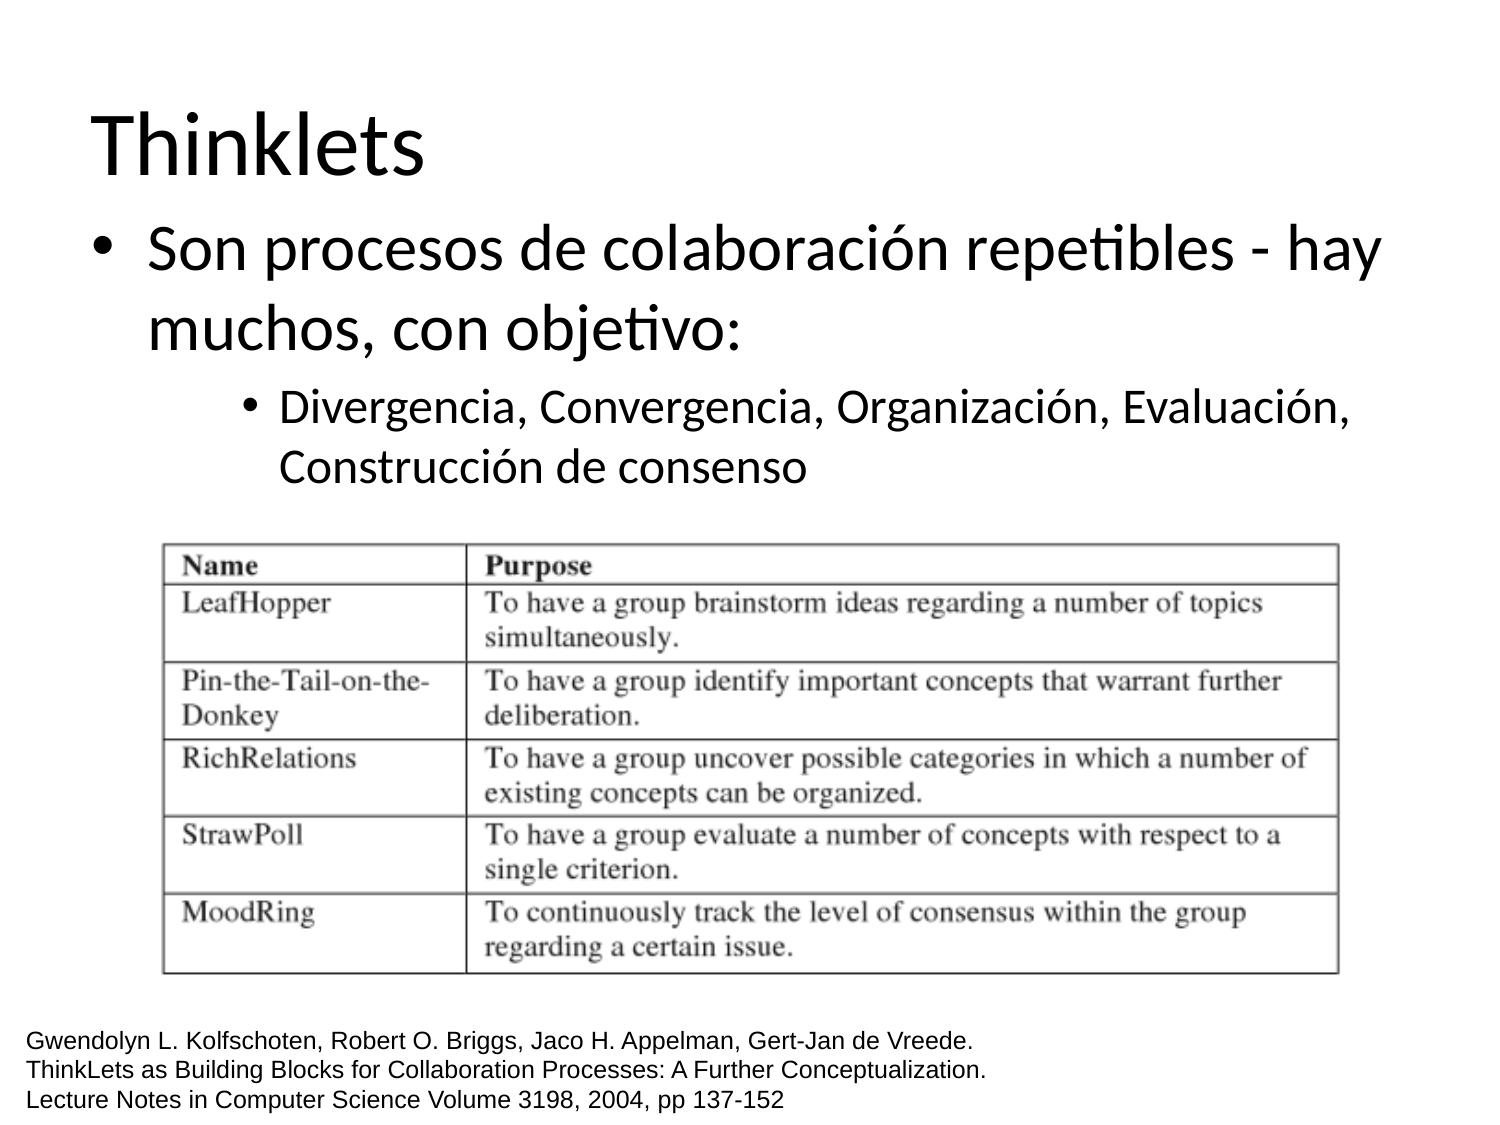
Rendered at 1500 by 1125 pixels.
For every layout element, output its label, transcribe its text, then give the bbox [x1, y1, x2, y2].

picture [147, 526, 1353, 996]
text_box Gwendolyn L. Kolfschoten, Robert O. Briggs, Jaco H. Appelman, Gert-Jan de Vreede. ThinkLets as Building Blocks for Collaboration Processes: A Further Conceptualization. Lecture Notes in Computer Science Volume 3198, 2004, pp 137-152 [11, 1016, 1091, 1125]
title Thinklets [74, 44, 1426, 233]
list Son procesos de colaboración repetibles - hay muchos, con objetivo: Divergencia, Convergencia, Organización, Evaluación, Construcción de consenso [76, 196, 1427, 939]
